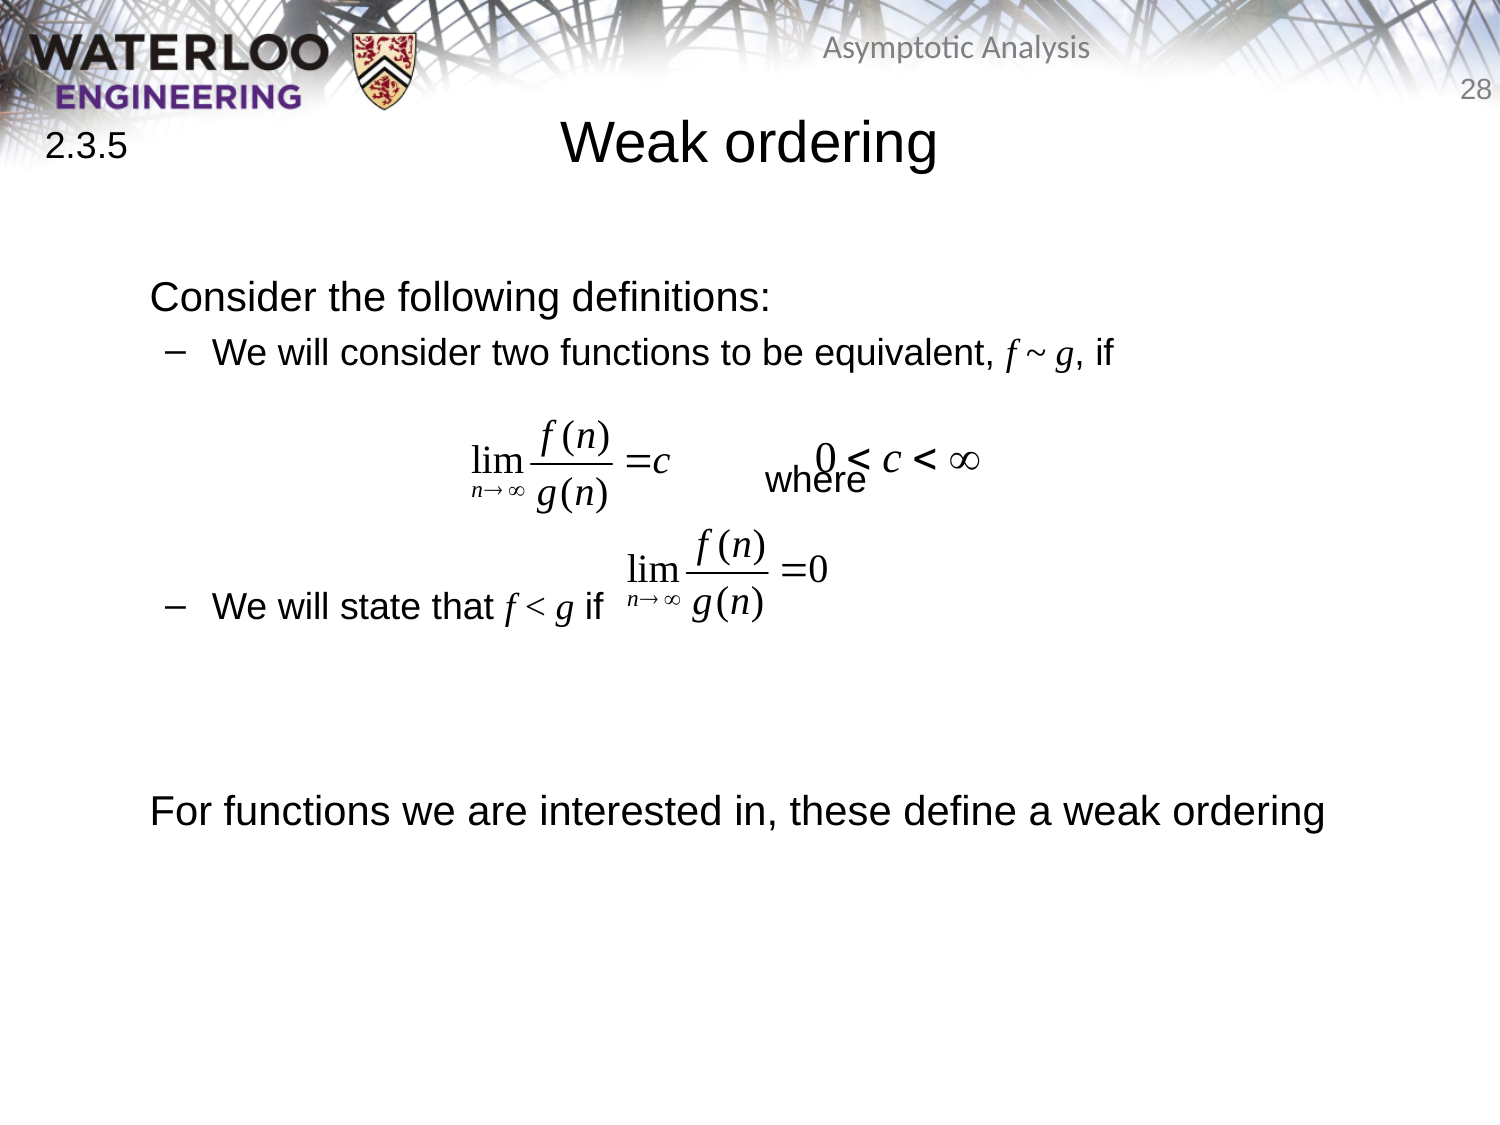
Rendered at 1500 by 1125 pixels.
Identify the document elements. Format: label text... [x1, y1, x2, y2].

list Consider the following definitions: We will consider two functions to be equivalent, f ~ g, if where We will state that f < g if For functions we are interested in, these define a weak ordering [74, 262, 1426, 1006]
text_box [619, 516, 836, 635]
picture [0, 0, 1500, 1125]
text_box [808, 432, 989, 484]
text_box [464, 407, 681, 526]
text_box 2.3.5 [30, 113, 144, 174]
title Weak ordering [74, 44, 1426, 233]
